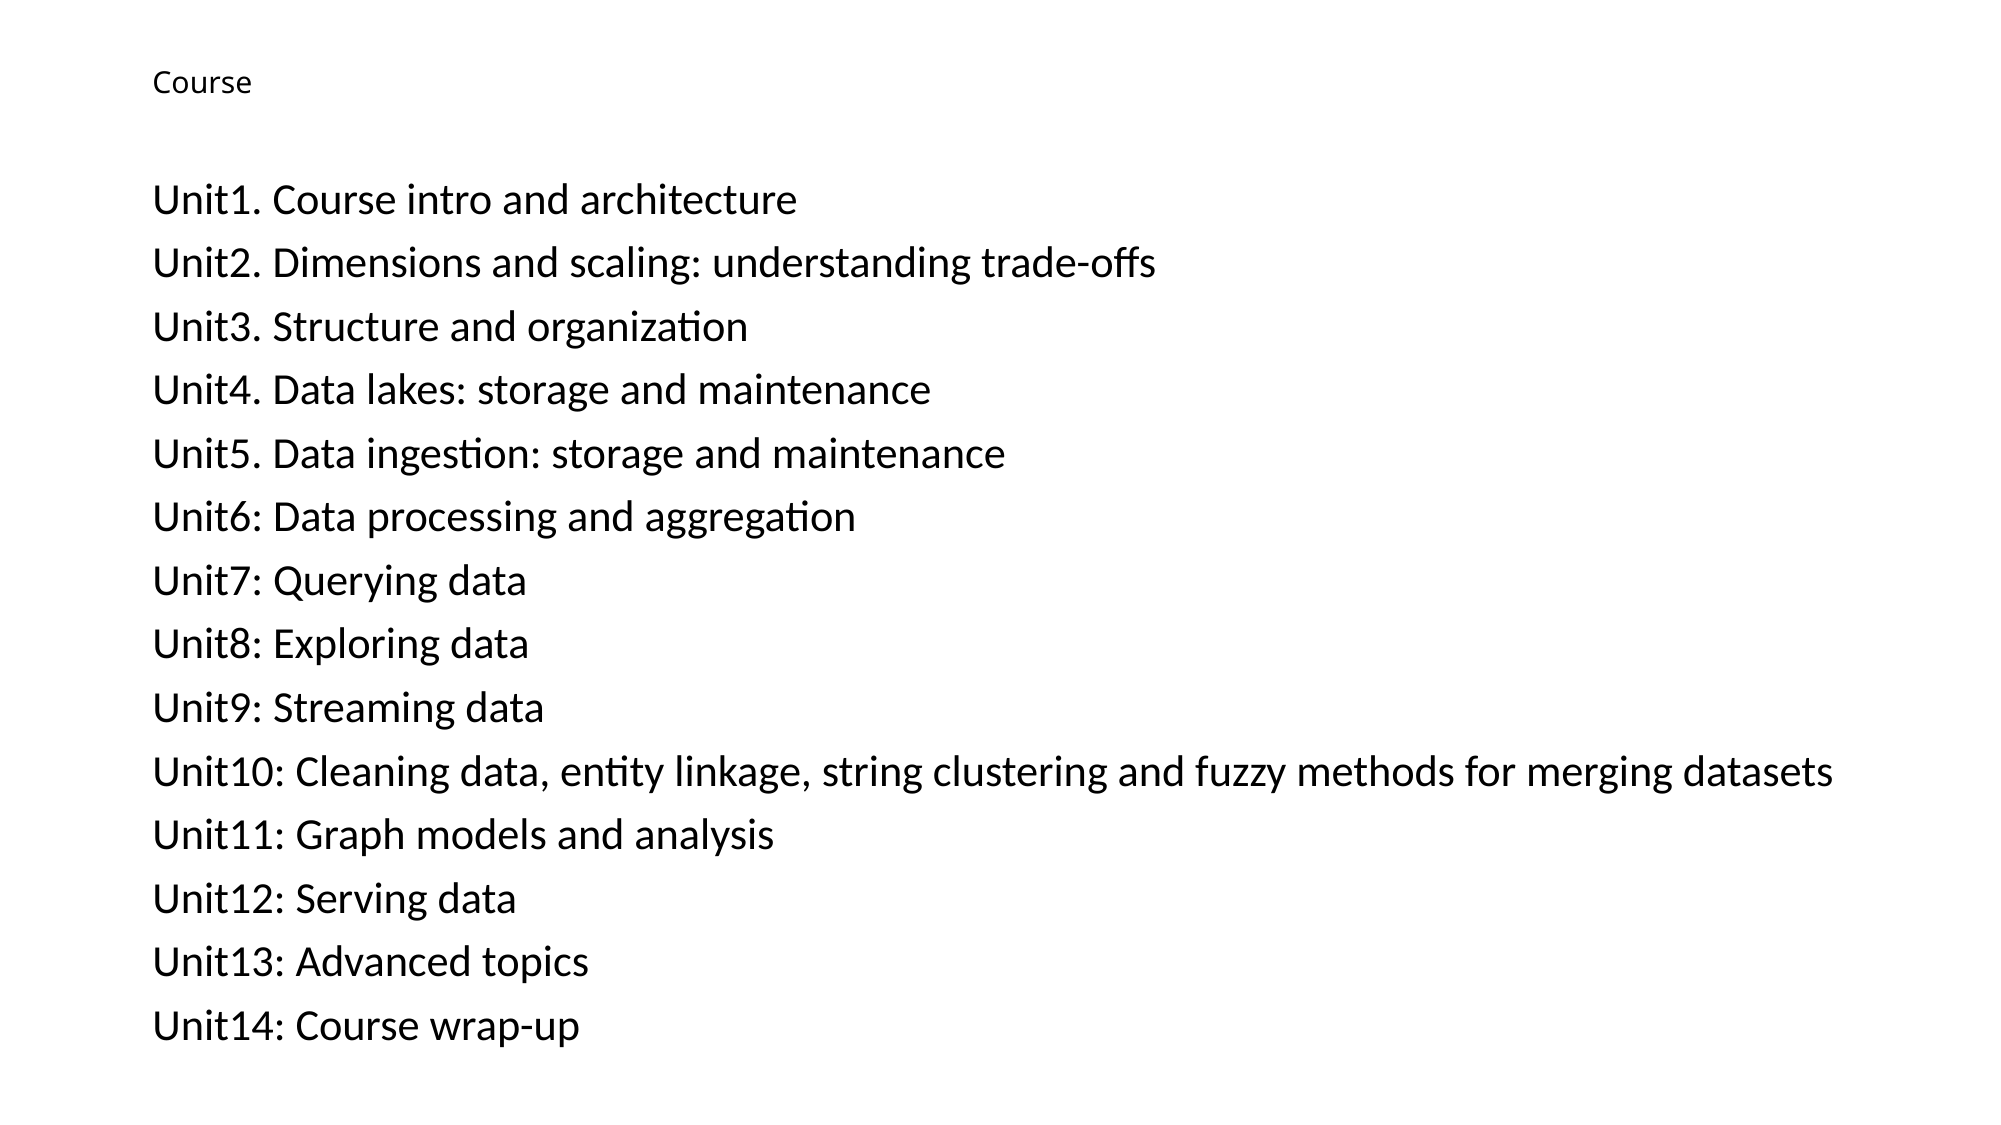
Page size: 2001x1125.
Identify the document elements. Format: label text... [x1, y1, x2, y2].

list Unit1. Course intro and architecture Unit2. Dimensions and scaling: understanding trade-offs Unit3. Structure and organization Unit4. Data lakes: storage and maintenance Unit5. Data ingestion: storage and maintenance Unit6: Data processing and aggregation Unit7: Querying data Unit8: Exploring data Unit9: Streaming data Unit10: Cleaning data, entity linkage, string clustering and fuzzy methods for merging datasets Unit11: Graph models and analysis Unit12: Serving data Unit13: Advanced topics Unit14: Course wrap-up [137, 168, 1863, 1082]
title Course [137, 59, 1863, 108]
